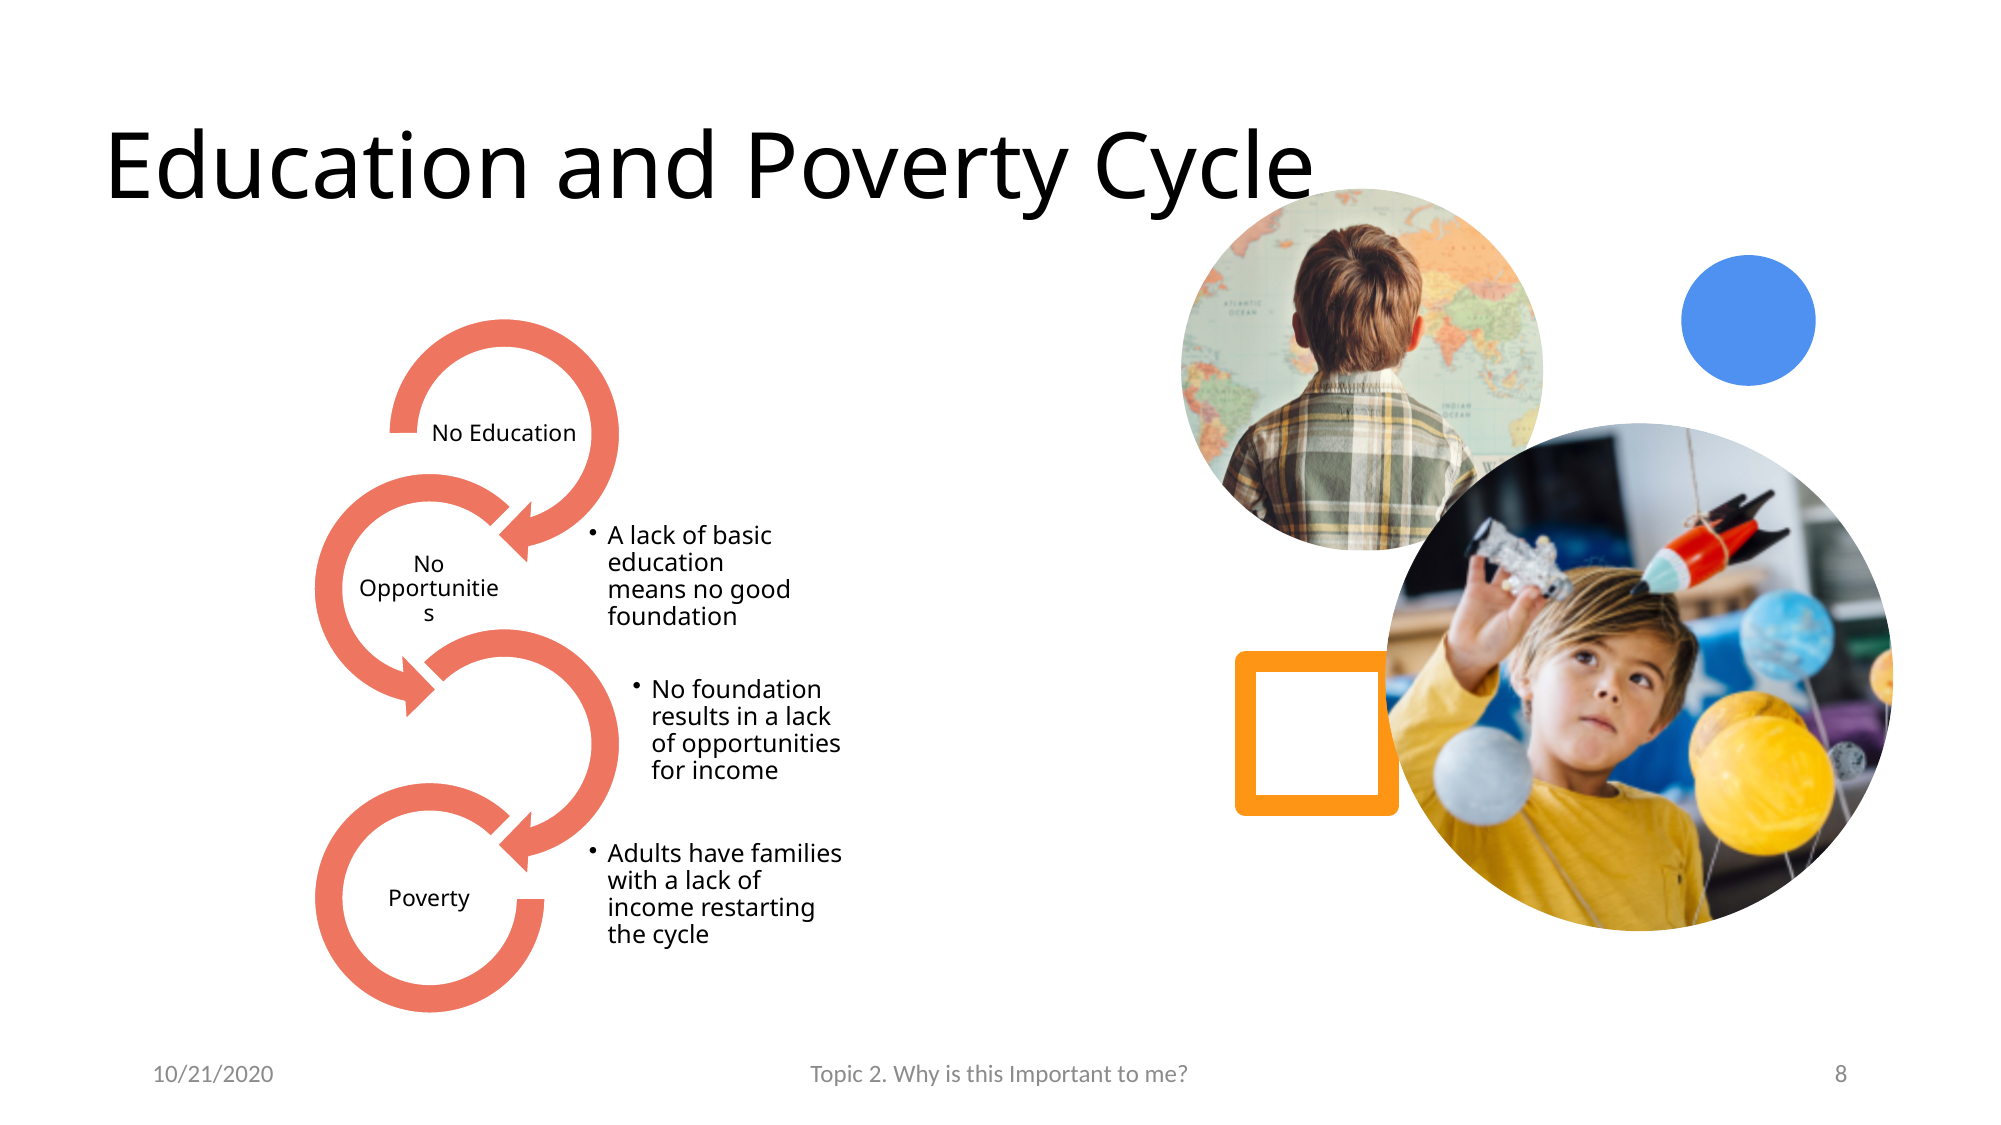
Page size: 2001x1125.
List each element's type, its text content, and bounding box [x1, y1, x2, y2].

picture [1181, 188, 1894, 932]
title Education and Poverty Cycle [88, 59, 1513, 278]
slide_number 8 [1412, 1042, 1863, 1103]
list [88, 299, 1041, 1014]
text_box Topic 2. Why is this Important to me? [662, 1042, 1338, 1103]
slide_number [137, 1042, 588, 1103]
